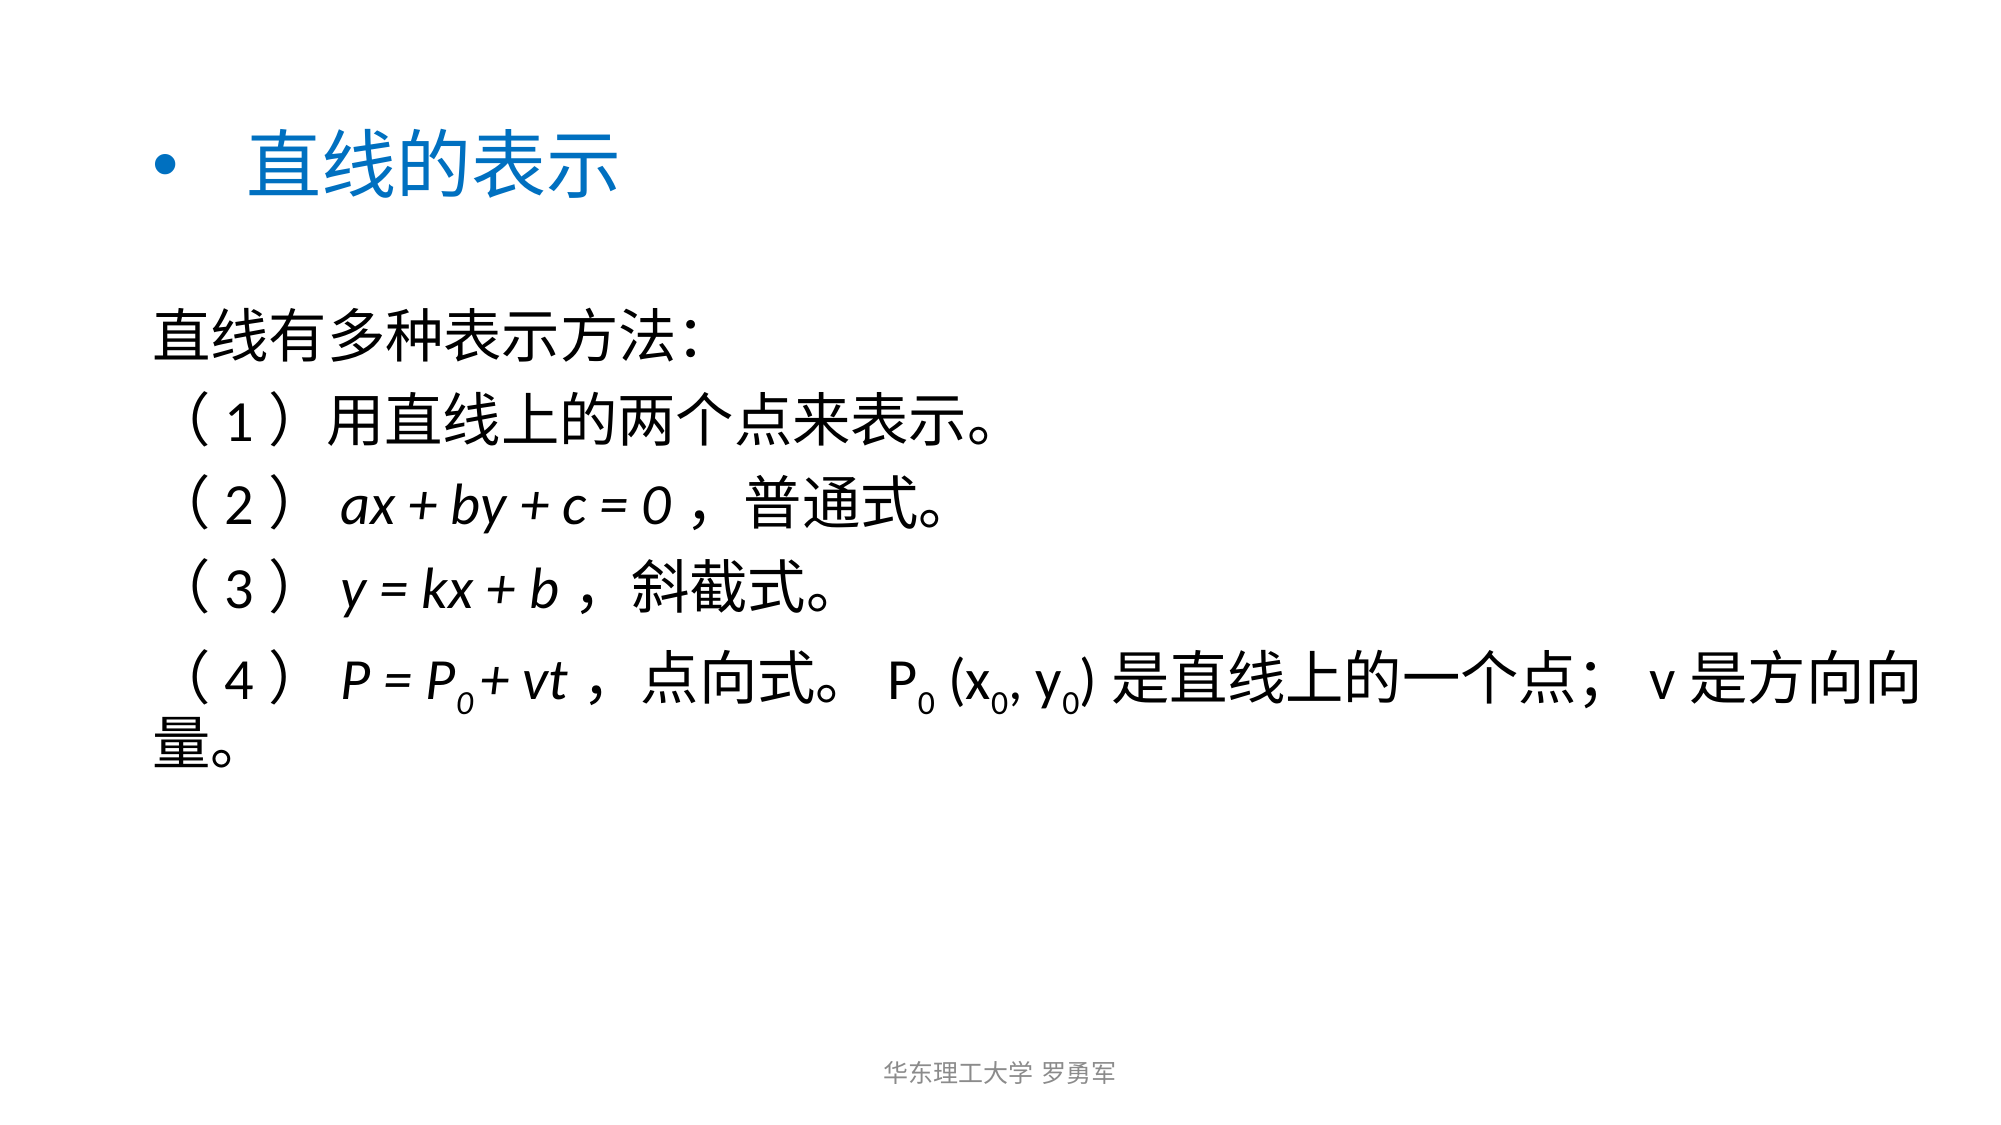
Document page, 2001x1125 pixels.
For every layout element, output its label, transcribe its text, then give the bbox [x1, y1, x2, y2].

list 直线有多种表示方法： （1）用直线上的两个点来表示。 （2）ax + by + c = 0，普通式。 （3）y = kx + b，斜截式。 （4）P = P0 + vt，点向式。P0 (x0, y0)是直线上的一个点；v是方向向量。 [137, 299, 1945, 1014]
title 直线的表示 [137, 59, 1863, 278]
footer 华东理工大学 罗勇军 [662, 1042, 1338, 1103]
